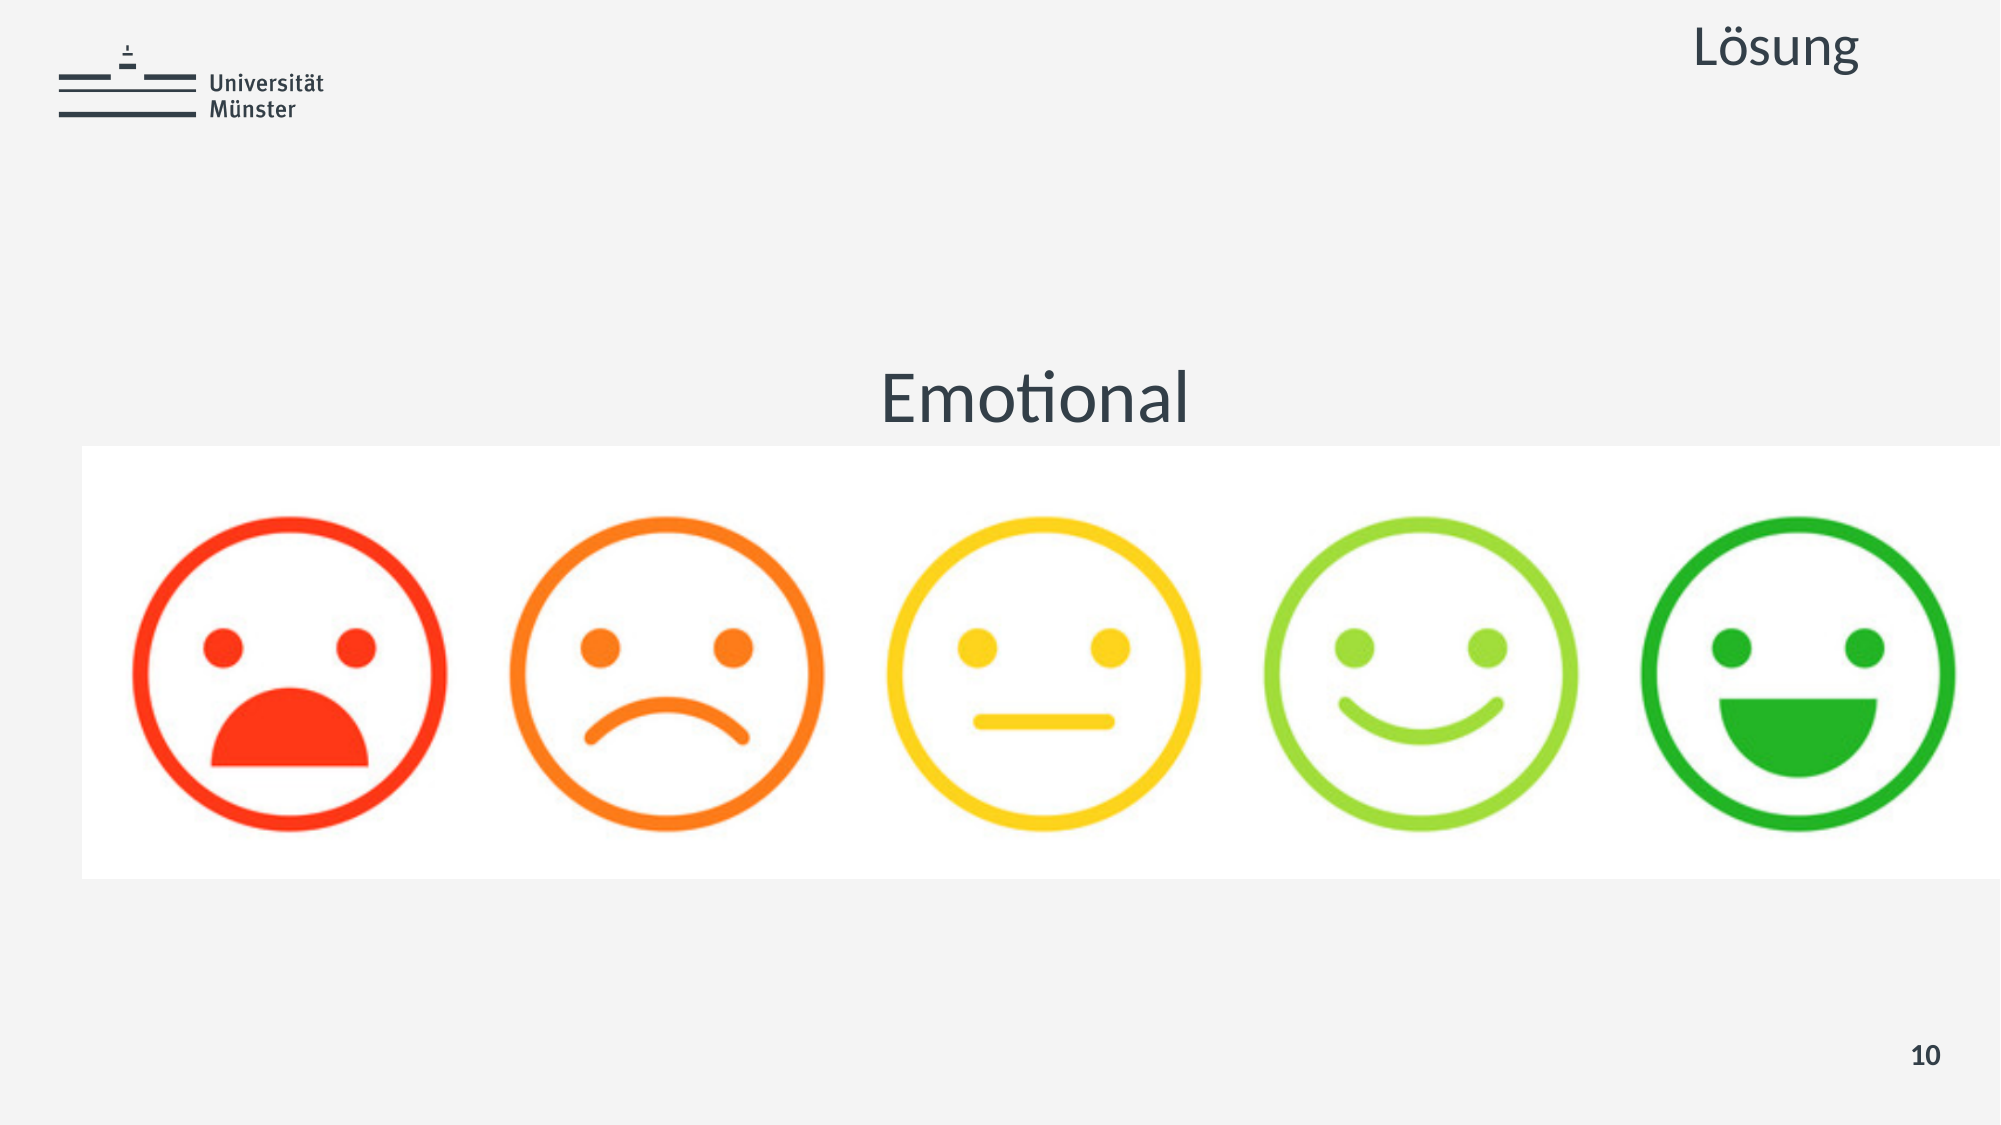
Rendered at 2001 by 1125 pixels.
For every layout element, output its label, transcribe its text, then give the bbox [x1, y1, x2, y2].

picture [57, 43, 325, 119]
picture [82, 446, 2000, 879]
slide_number 10 [1822, 1012, 1941, 1072]
text_box Emotional [866, 340, 1206, 445]
text_box Lösung [1678, 0, 1876, 85]
